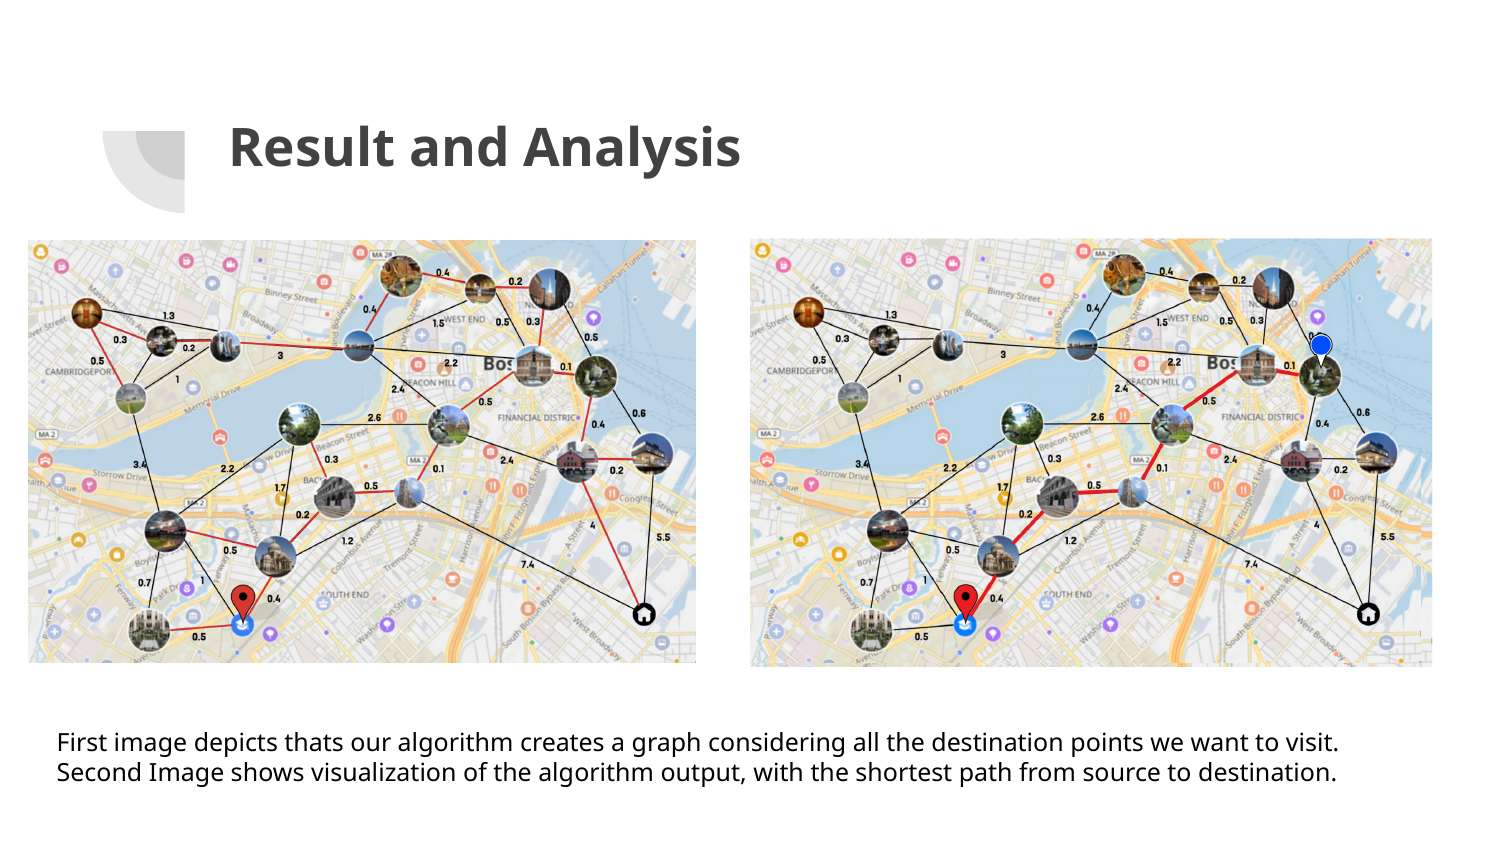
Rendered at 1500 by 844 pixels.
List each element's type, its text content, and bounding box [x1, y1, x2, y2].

title Result and Analysis [213, 98, 1368, 193]
text_box First image depicts thats our algorithm creates a graph considering all the destination points we want to visit. Second Image shows visualization of the algorithm output, with the shortest path from source to destination. [41, 711, 1368, 797]
picture [28, 240, 696, 663]
picture [749, 236, 1435, 667]
